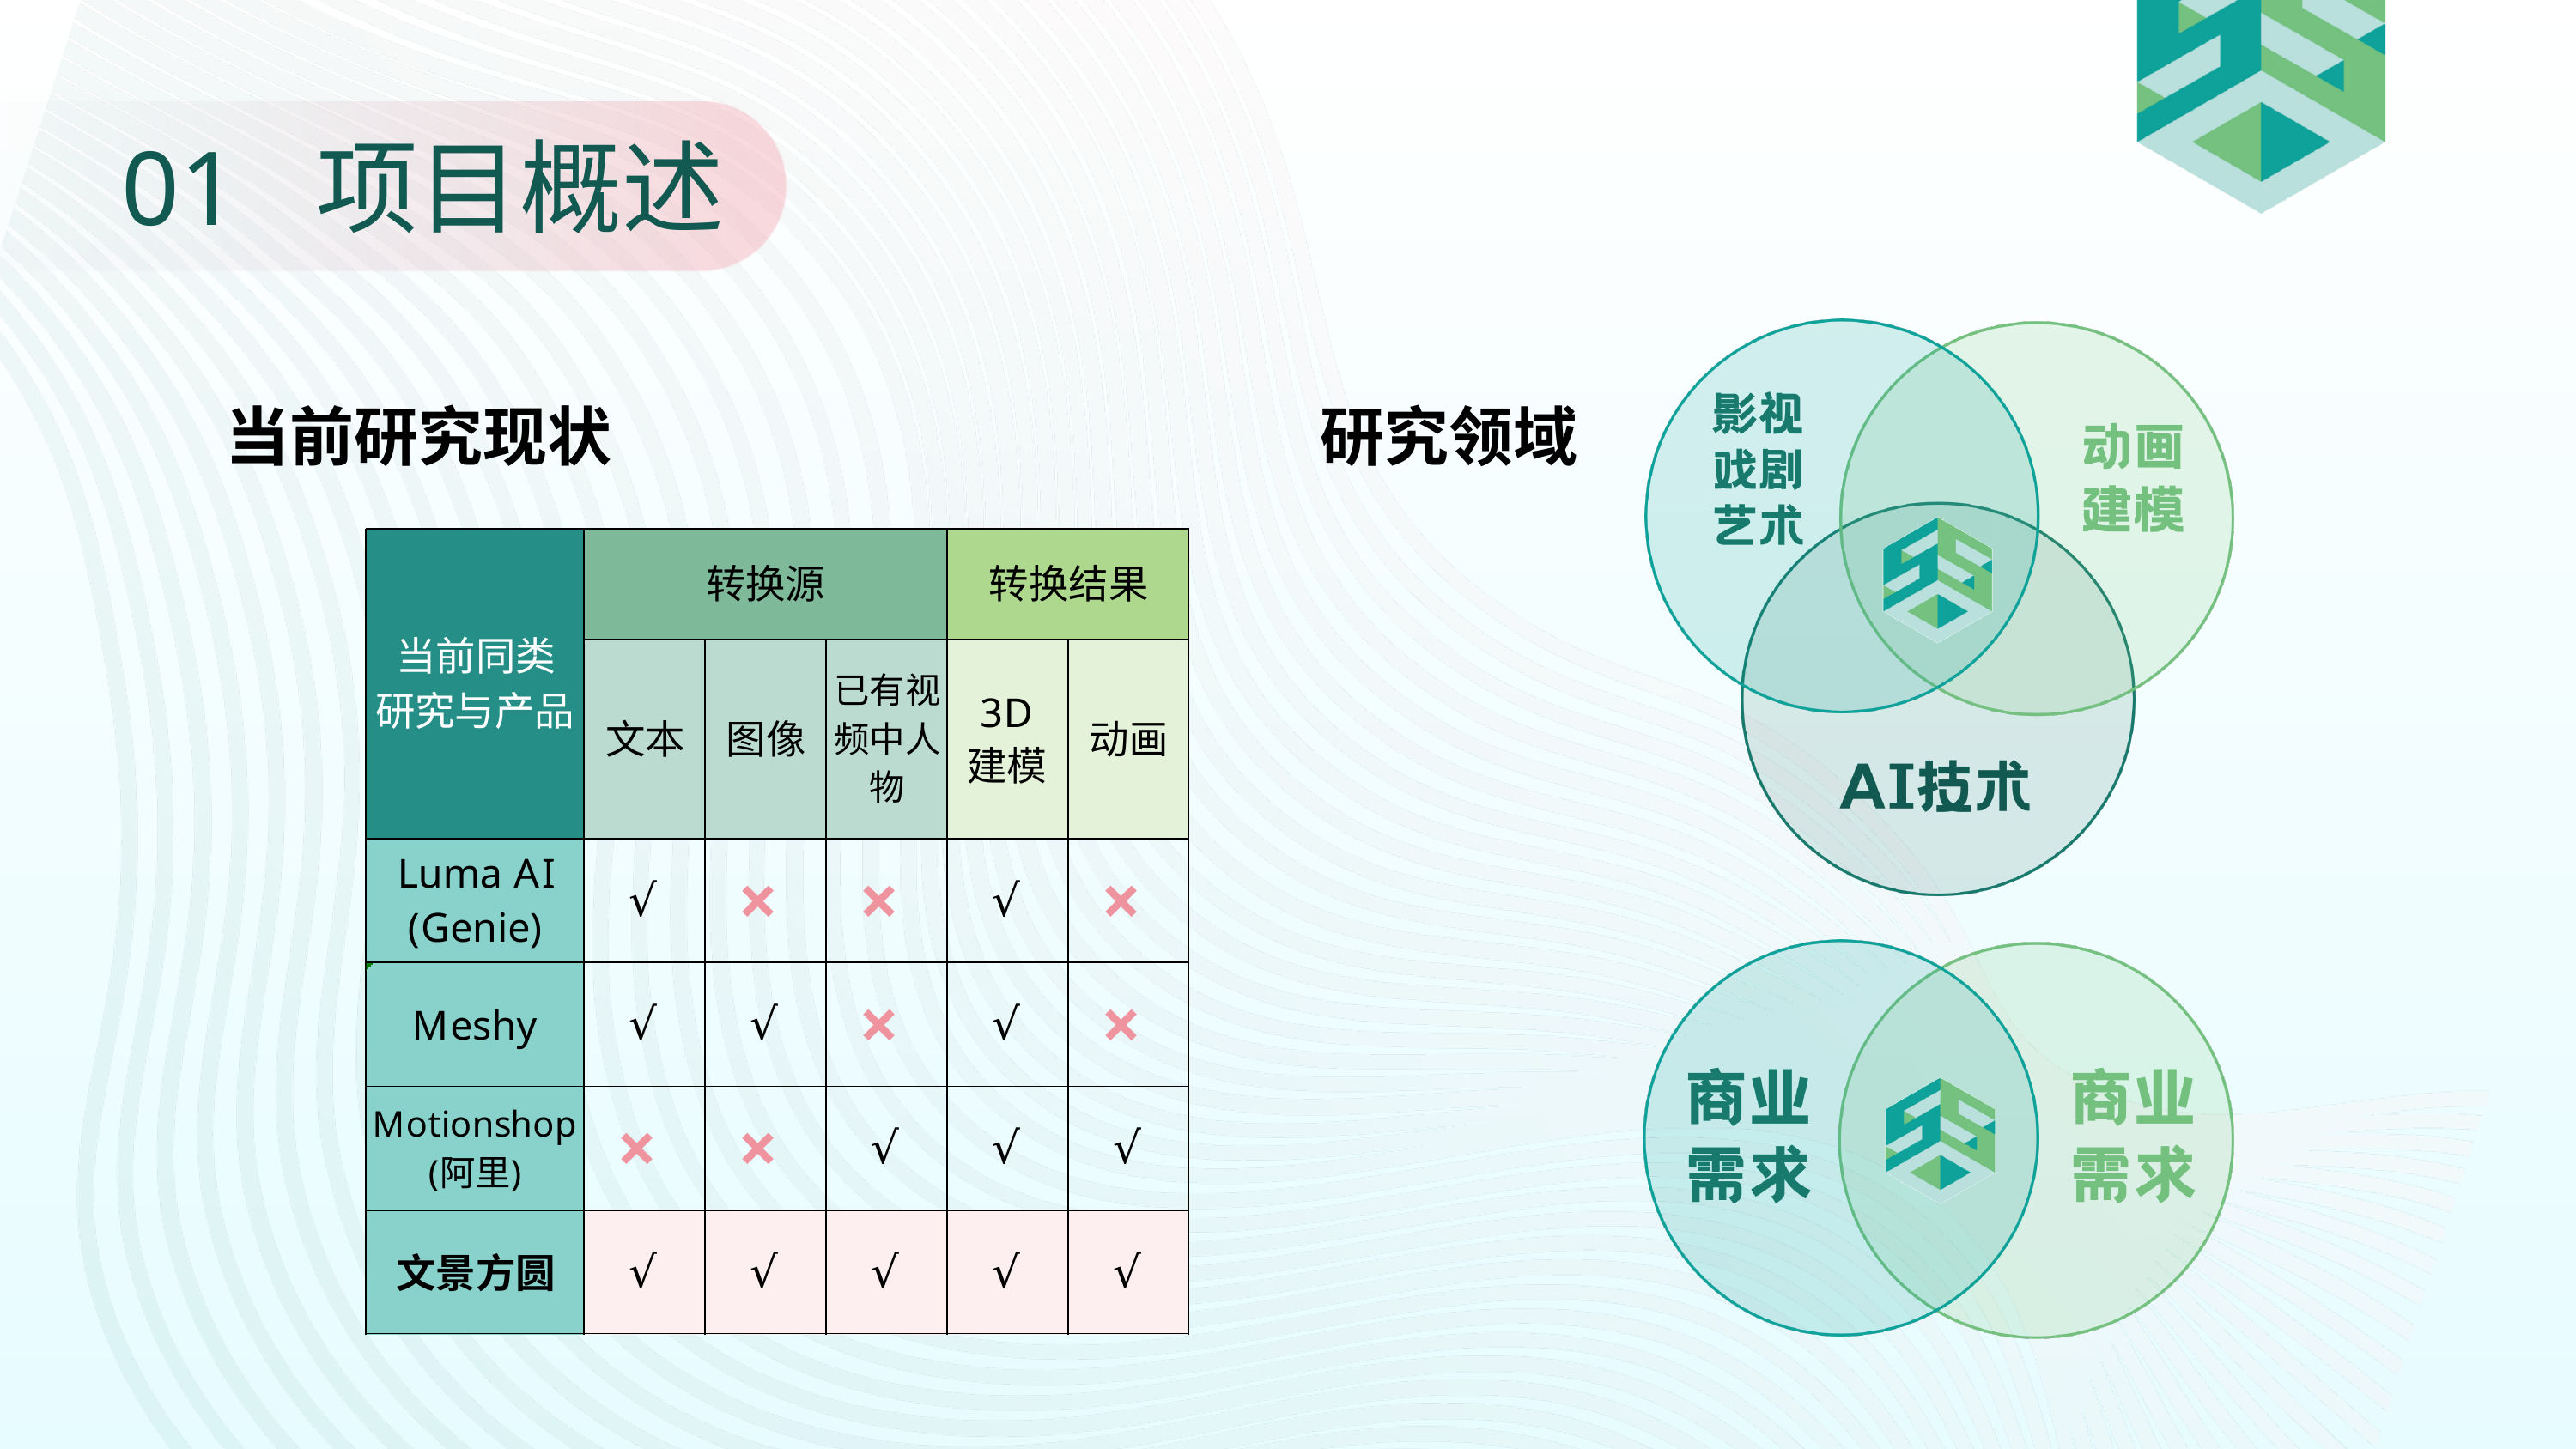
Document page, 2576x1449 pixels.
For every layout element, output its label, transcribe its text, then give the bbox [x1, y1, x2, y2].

text_box [0, 101, 920, 317]
text_box 研究领域 [1320, 384, 1640, 474]
picture [1643, 939, 2234, 1339]
text_box 01 项目概述 [121, 123, 1191, 242]
text_box 当前研究现状 [225, 384, 907, 474]
text_box [0, 0, 2576, 1449]
picture [1644, 318, 2234, 897]
picture [364, 527, 1191, 1335]
picture [2124, 0, 2399, 237]
